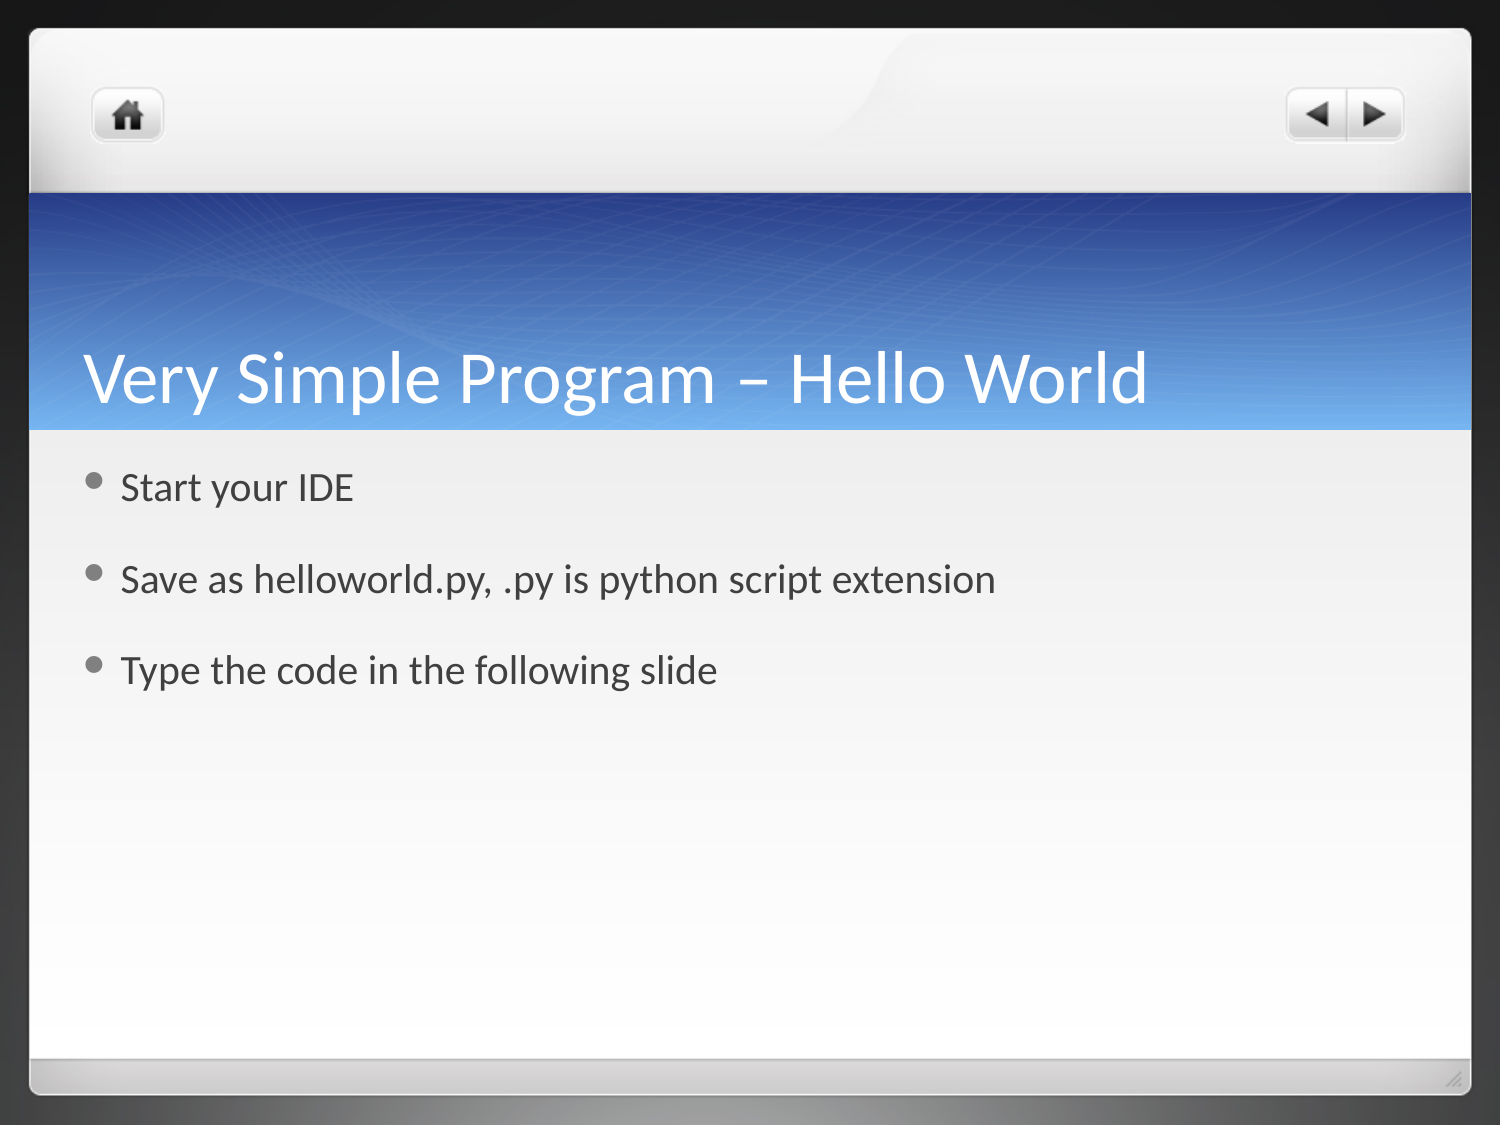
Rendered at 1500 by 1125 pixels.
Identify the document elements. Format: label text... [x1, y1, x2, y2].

list Start your IDE Save as helloworld.py, .py is python script extension Type the code in the following slide [68, 452, 1432, 1025]
title Very Simple Program – Hello World [68, 238, 1432, 427]
picture [0, 0, 1500, 1125]
